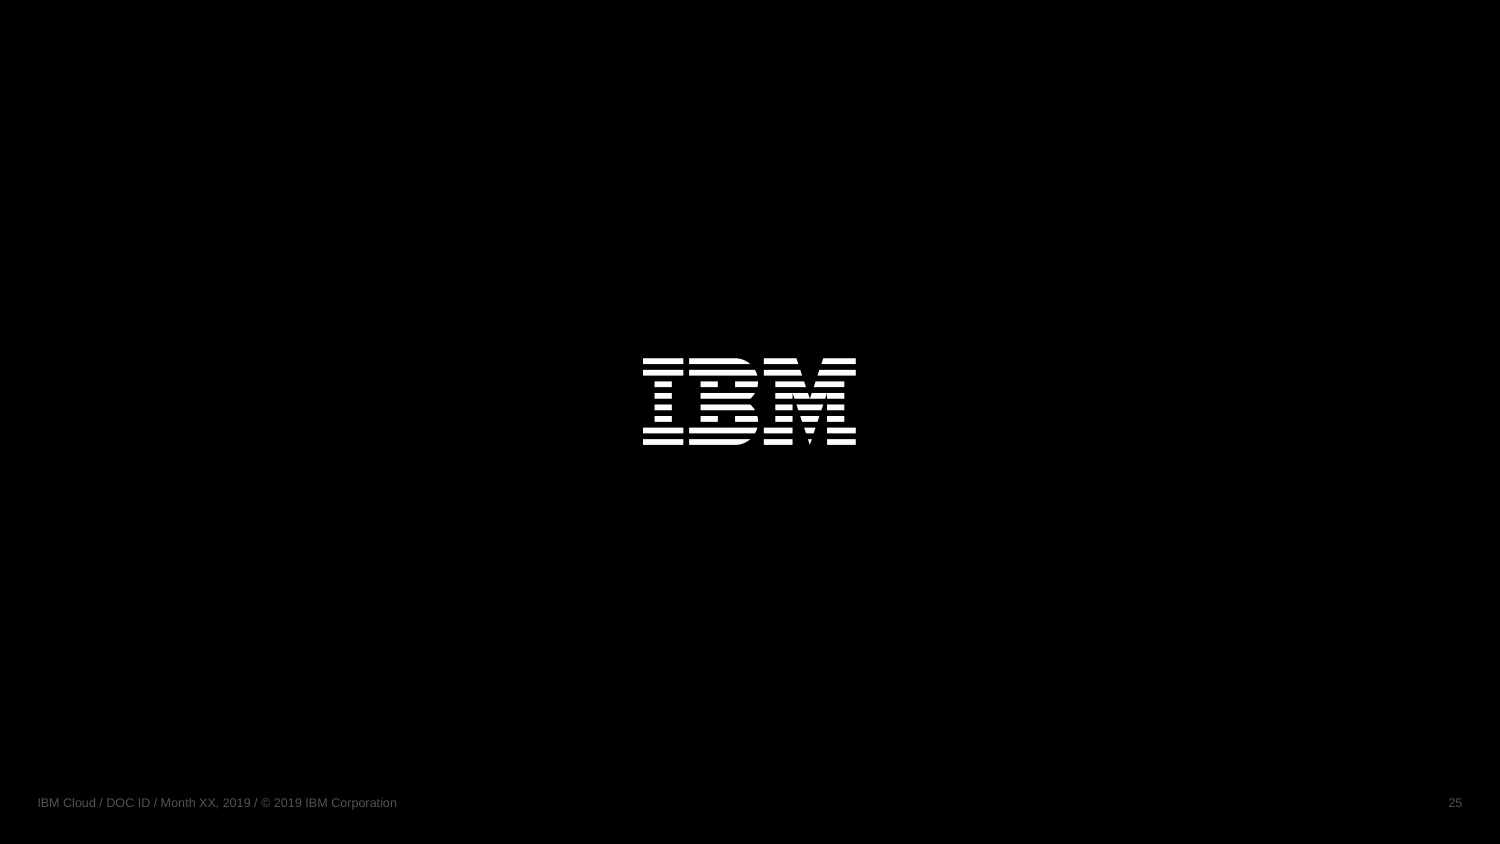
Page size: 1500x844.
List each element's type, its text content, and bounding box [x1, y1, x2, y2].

picture [643, 358, 856, 445]
footer IBM Cloud / DOC ID / Month XX, 2019 / © 2019 IBM Corporation [37, 791, 1088, 815]
slide_number 25 [1124, 791, 1463, 815]
